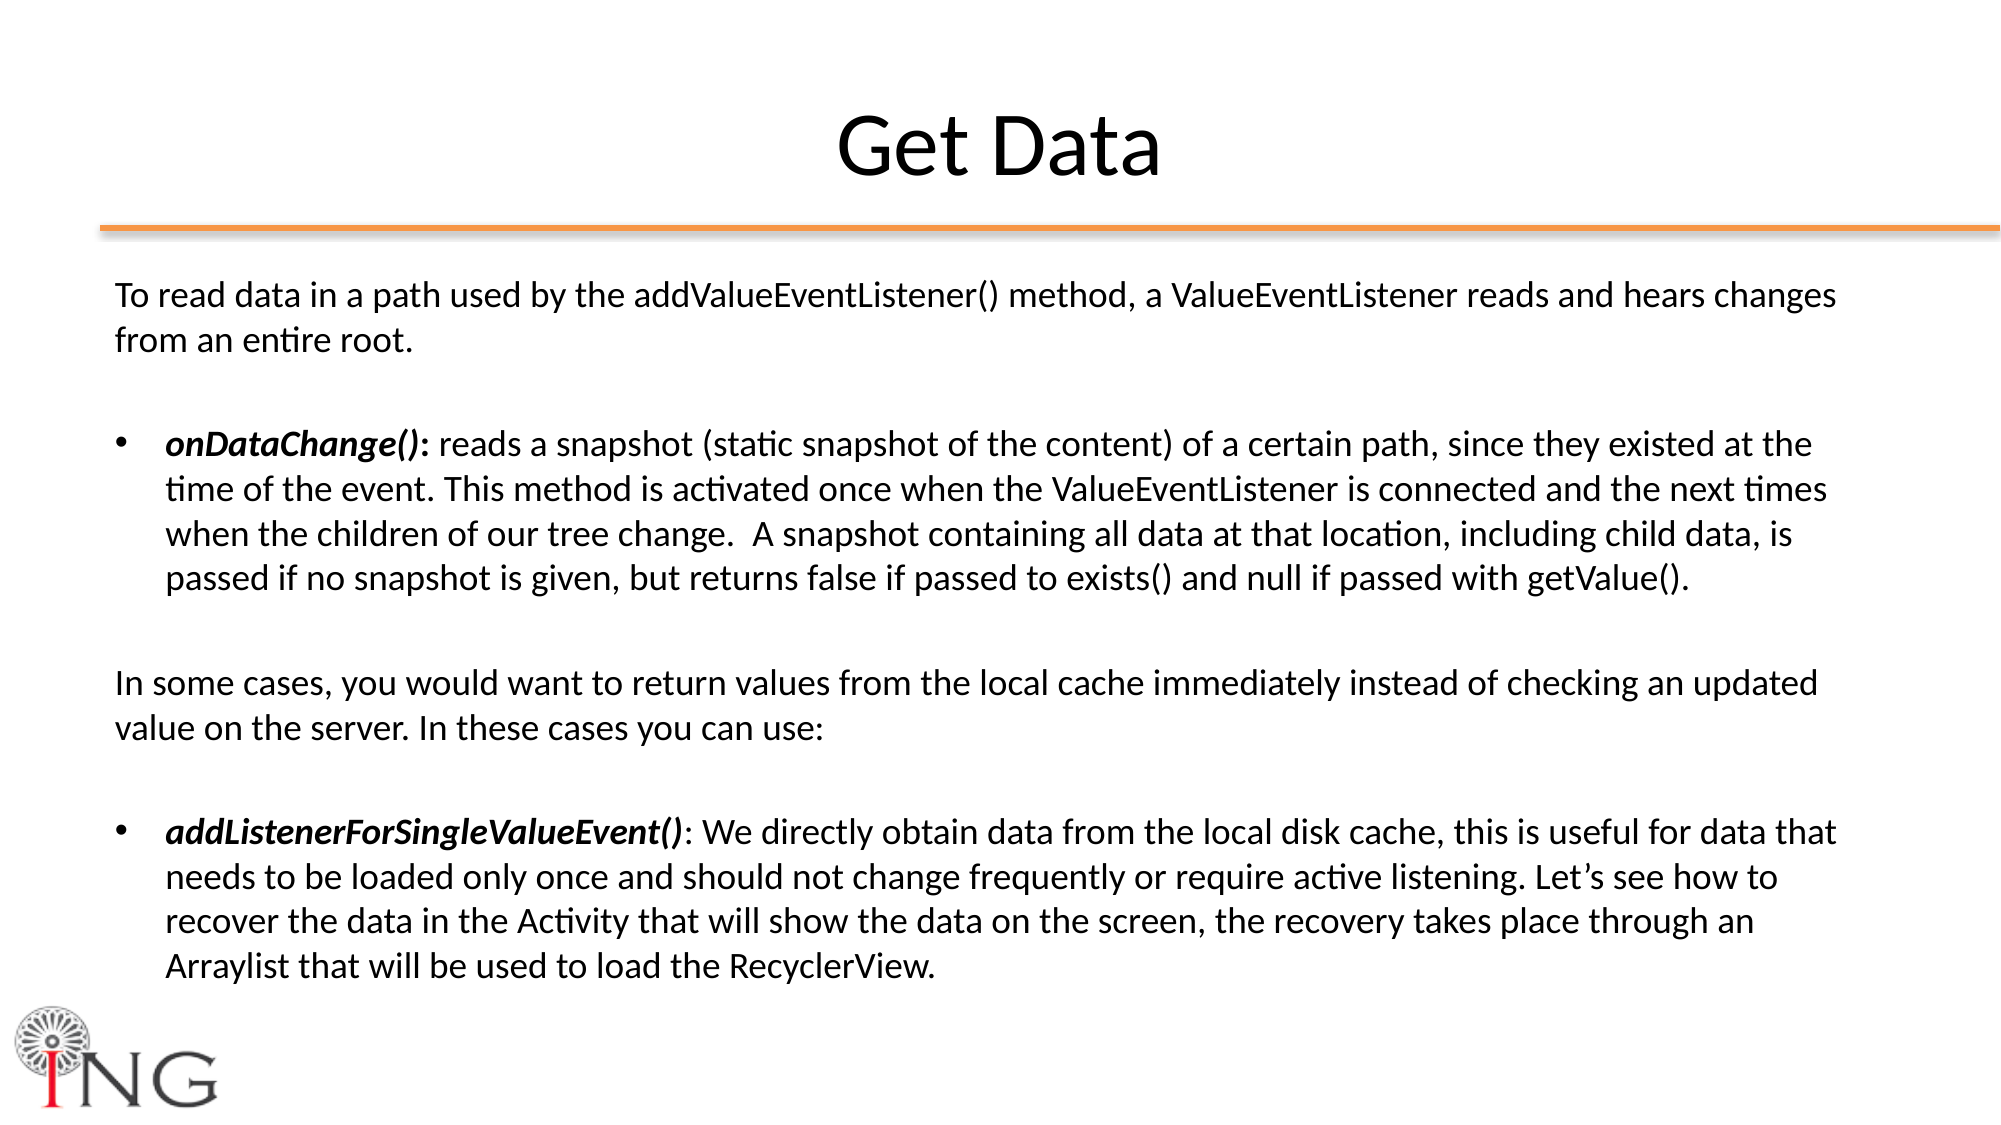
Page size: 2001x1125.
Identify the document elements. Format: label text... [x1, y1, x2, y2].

title Get Data [99, 45, 1900, 233]
picture [0, 987, 244, 1125]
list To read data in a path used by the addValueEventListener() method, a ValueEventListener reads and hears changes from an entire root. onDataChange(): reads a snapshot (static snapshot of the content) of a certain path, since they existed at the time of the event. This method is activated once when the ValueEventListener is connected and the next times when the children of our tree change. A snapshot containing all data at that location, including child data, is passed if no snapshot is given, but returns false if passed to exists() and null if passed with getValue(). In some cases, you would want to return values from the local cache immediately instead of checking an updated value on the server. In these cases you can use: addListenerForSingleValueEvent(): We directly obtain data from the local disk cache, this is useful for data that needs to be loaded only once and should not change frequently or require active listening. Let’s see how to recover the data in the Activity that will show the data on the screen, the recovery takes place through an Arraylist that will be used to load the RecyclerView. [99, 262, 1900, 1005]
